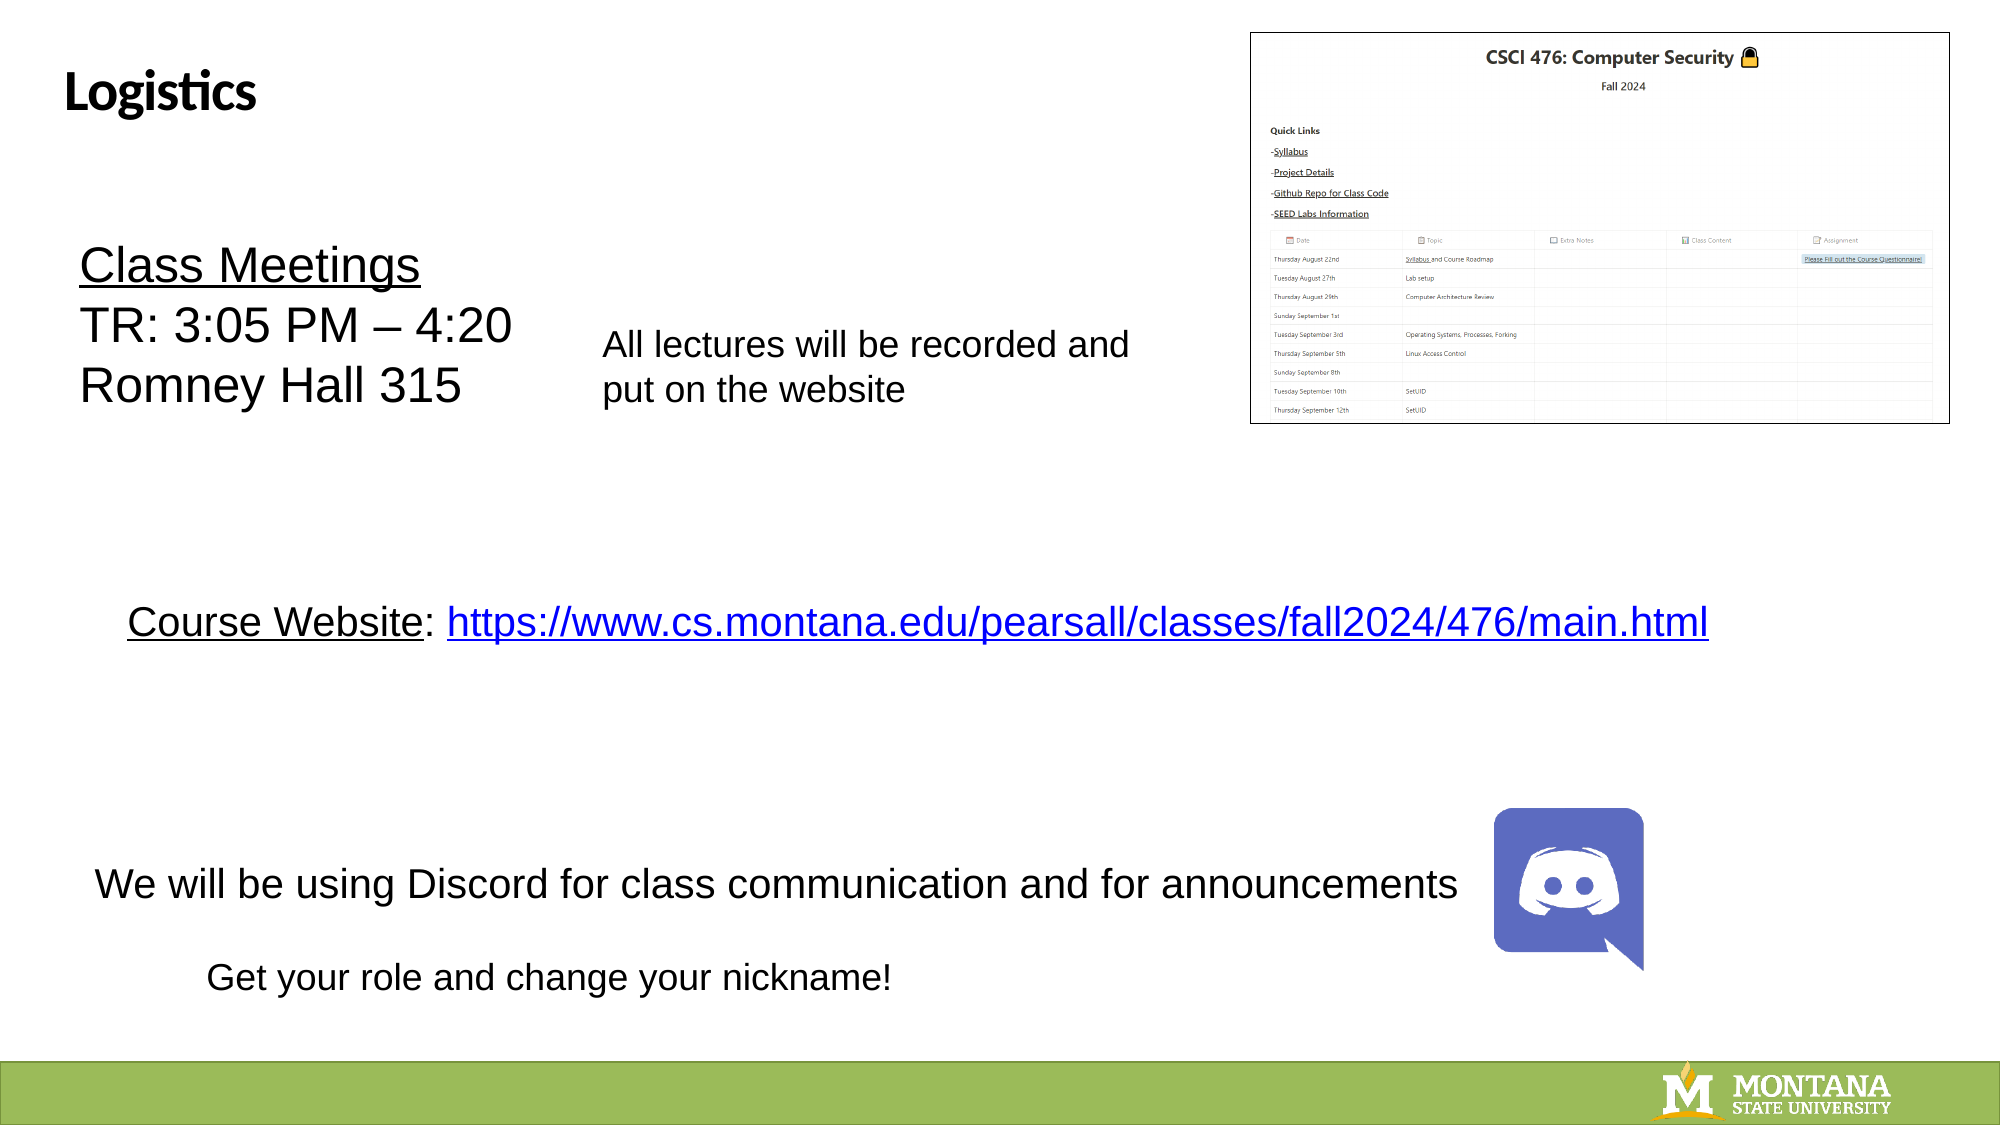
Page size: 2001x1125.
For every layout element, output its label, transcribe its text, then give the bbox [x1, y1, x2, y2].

picture [1487, 807, 1651, 971]
text_box Class Meetings TR: 3:05 PM – 4:20 Romney Hall 315 [64, 224, 529, 420]
text_box Logistics [62, 49, 938, 122]
text_box Get your role and change your nickname! [191, 946, 908, 1006]
text_box All lectures will be recorded and put on the website [587, 312, 1150, 418]
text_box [0, 1060, 1647, 1125]
picture [1649, 1060, 1892, 1122]
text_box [1892, 1060, 2000, 1125]
picture [1249, 31, 1951, 424]
text_box We will be using Discord for class communication and for announcements [79, 849, 1475, 915]
text_box Course Website: https://www.cs.montana.edu/pearsall/classes/fall2024/476/main.html [112, 587, 1725, 653]
